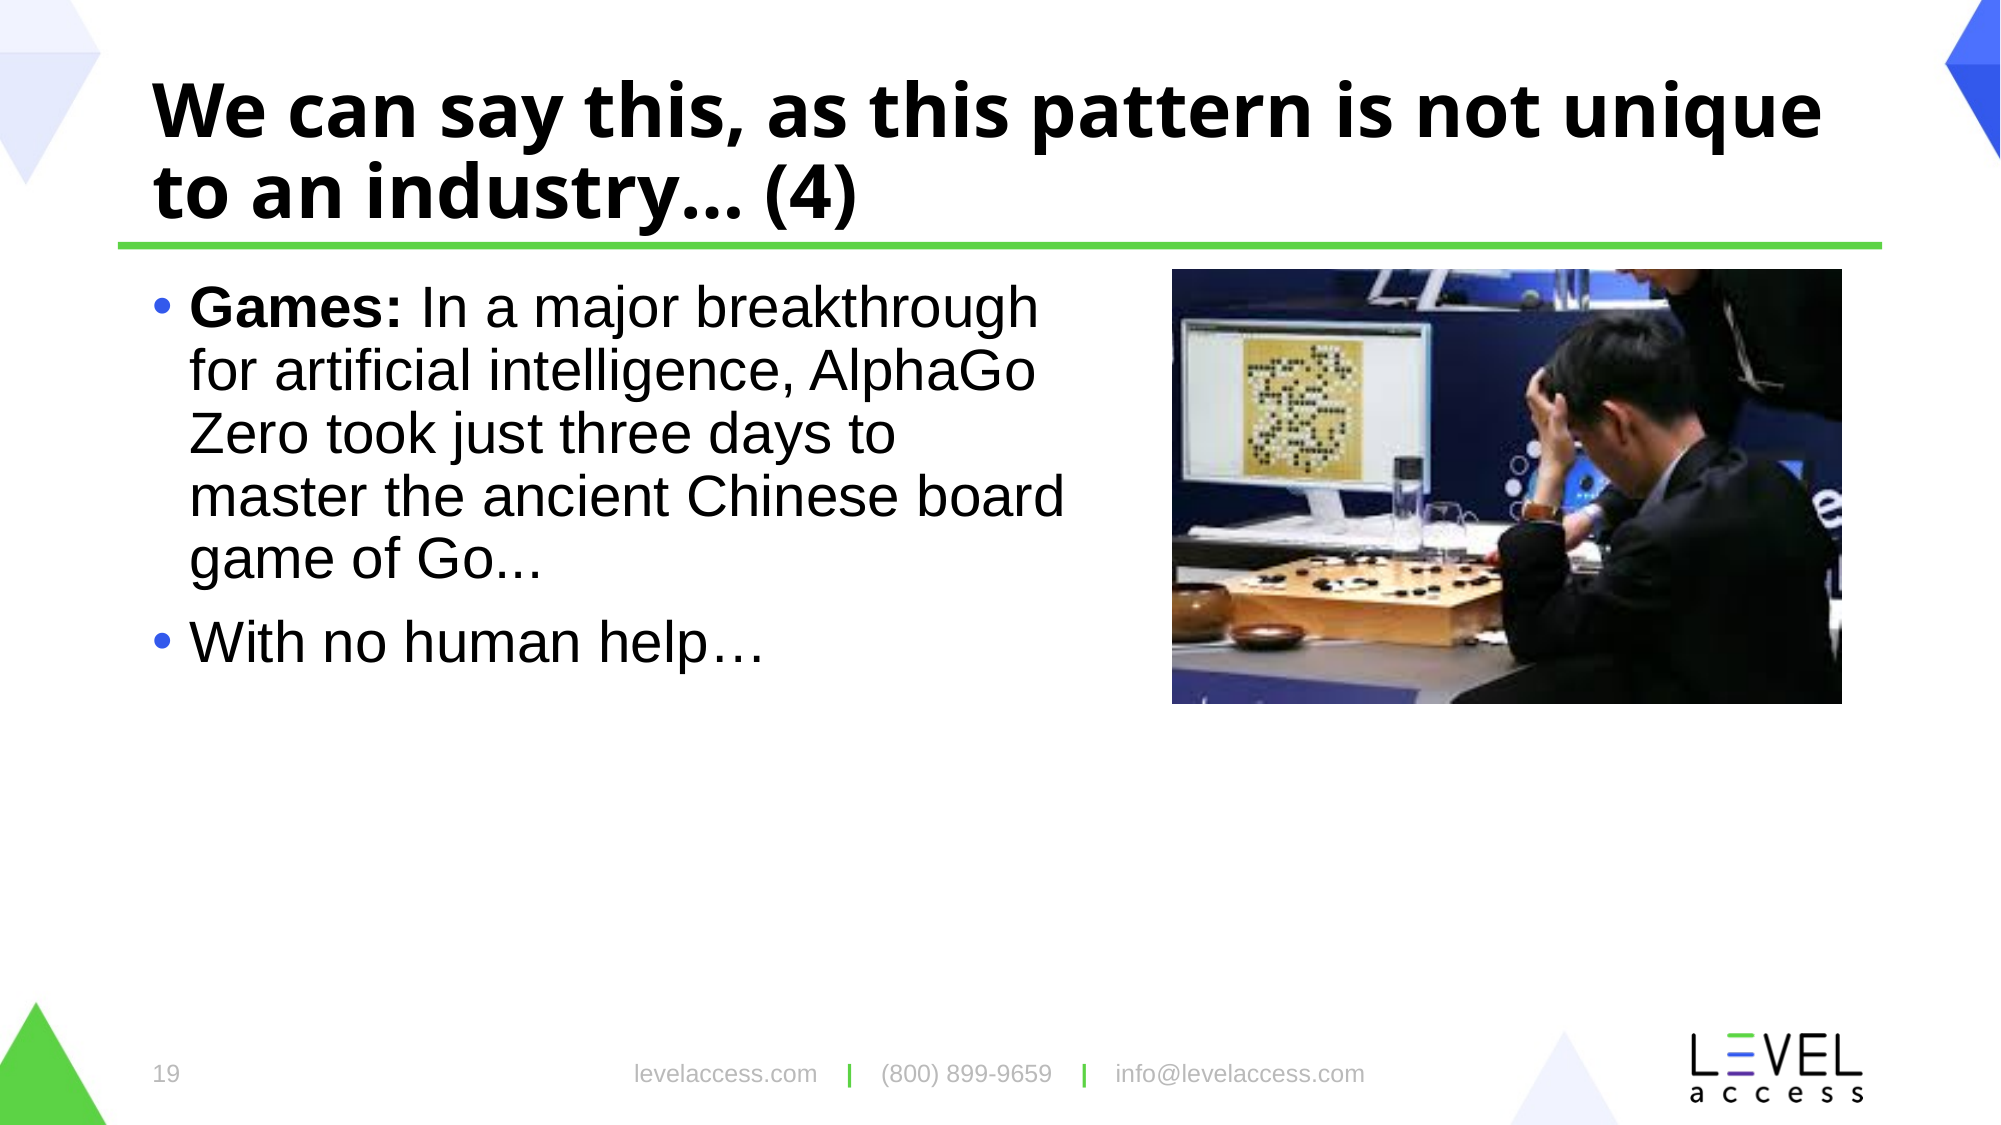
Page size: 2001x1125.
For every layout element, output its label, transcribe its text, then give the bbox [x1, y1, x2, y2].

picture [0, 0, 2001, 1125]
footer levelaccess.com | (800) 899-9659 | info@levelaccess.com [613, 1042, 1386, 1103]
title We can say this, as this pattern is not unique to an industry… (4) [137, 75, 1863, 242]
slide_number 19 [137, 1042, 588, 1103]
list Games: In a major breakthrough for artificial intelligence, AlphaGo Zero took just three days to master the ancient Chinese board game of Go... With no human help… [137, 269, 1092, 1014]
